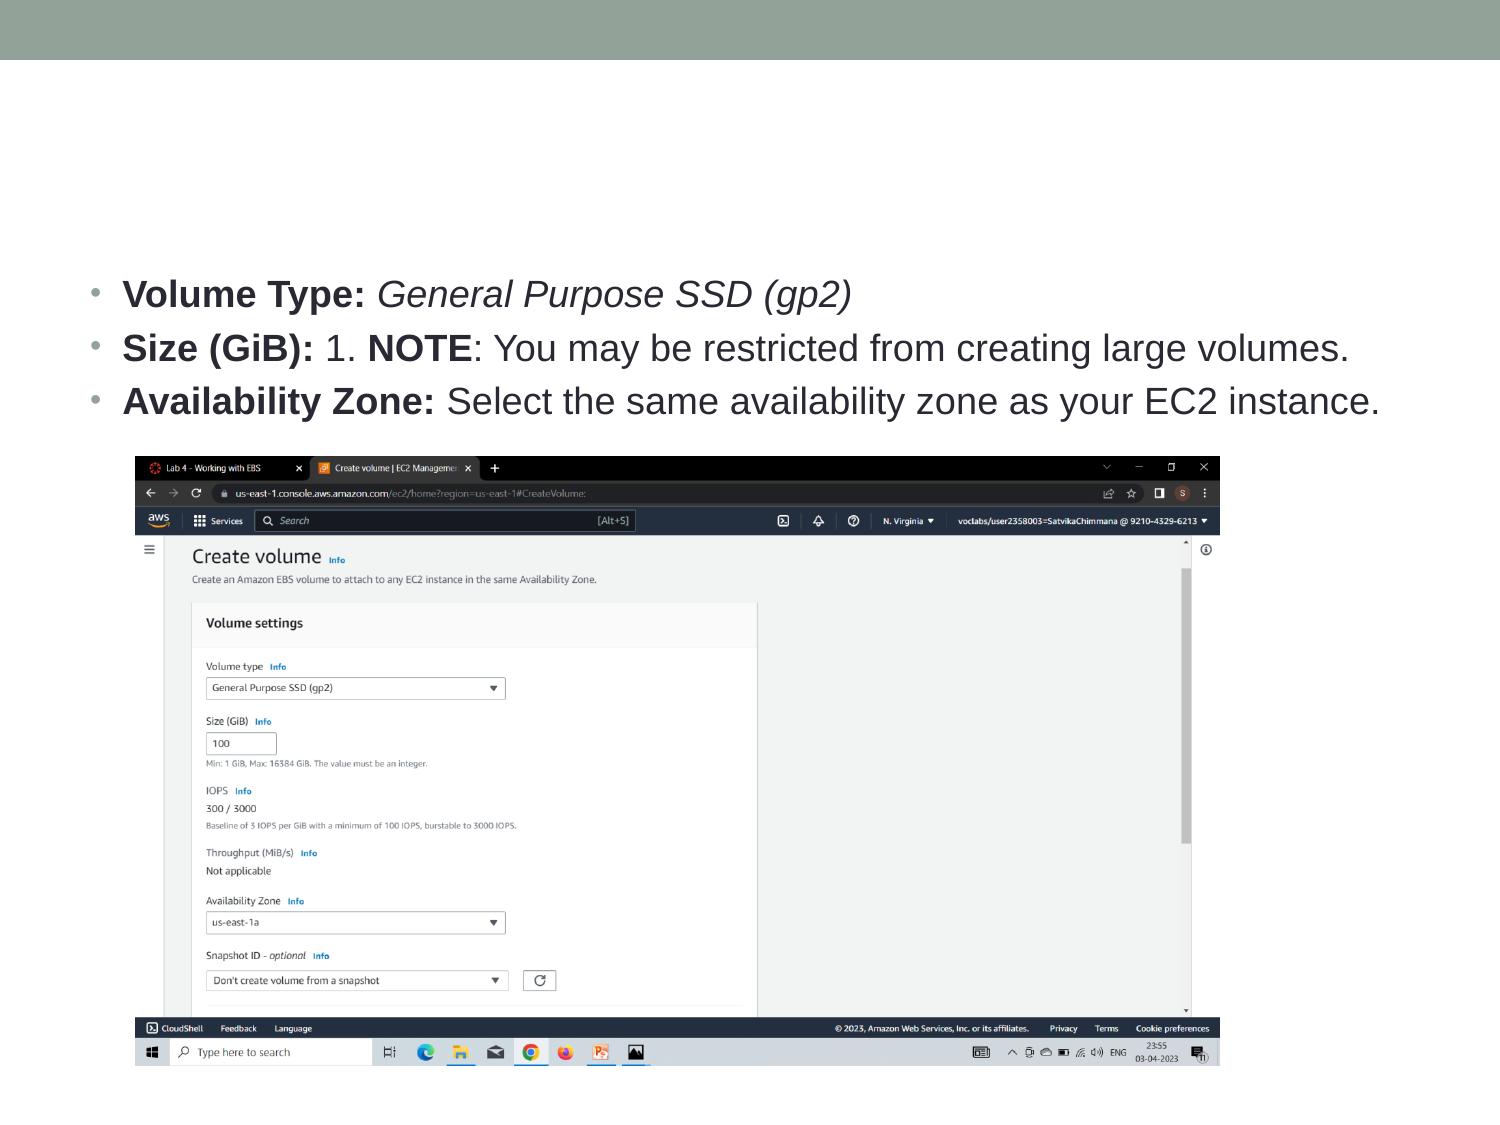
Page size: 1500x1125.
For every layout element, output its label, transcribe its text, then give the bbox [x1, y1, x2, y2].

list Volume Type: General Purpose SSD (gp2) Size (GiB): 1. NOTE: You may be restricted from creating large volumes. Availability Zone: Select the same availability zone as your EC2 instance. [75, 262, 1425, 433]
picture [135, 455, 1220, 1067]
